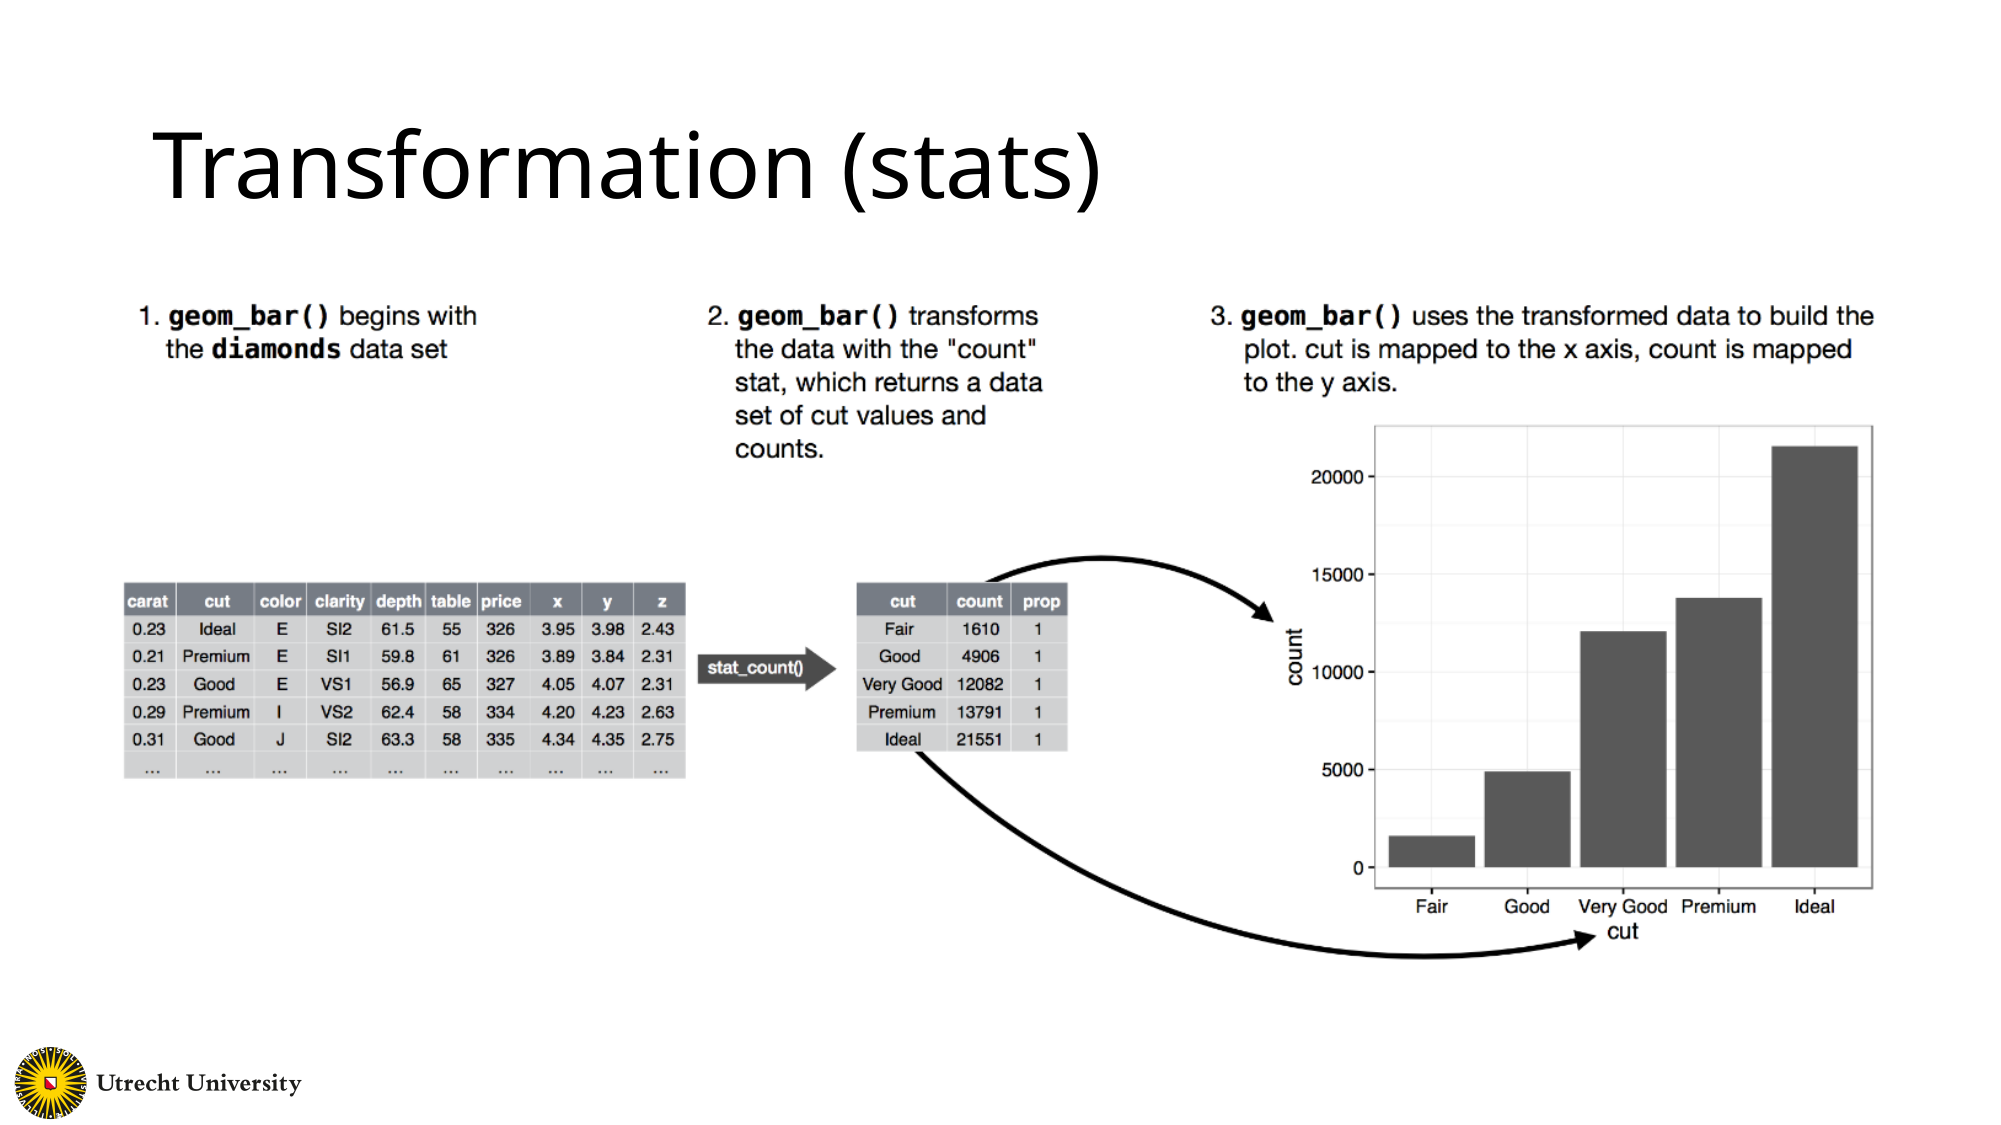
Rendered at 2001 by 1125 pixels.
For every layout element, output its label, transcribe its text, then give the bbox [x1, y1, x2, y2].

title Transformation (stats) [137, 59, 1863, 277]
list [96, 277, 1903, 983]
picture [0, 995, 386, 1125]
